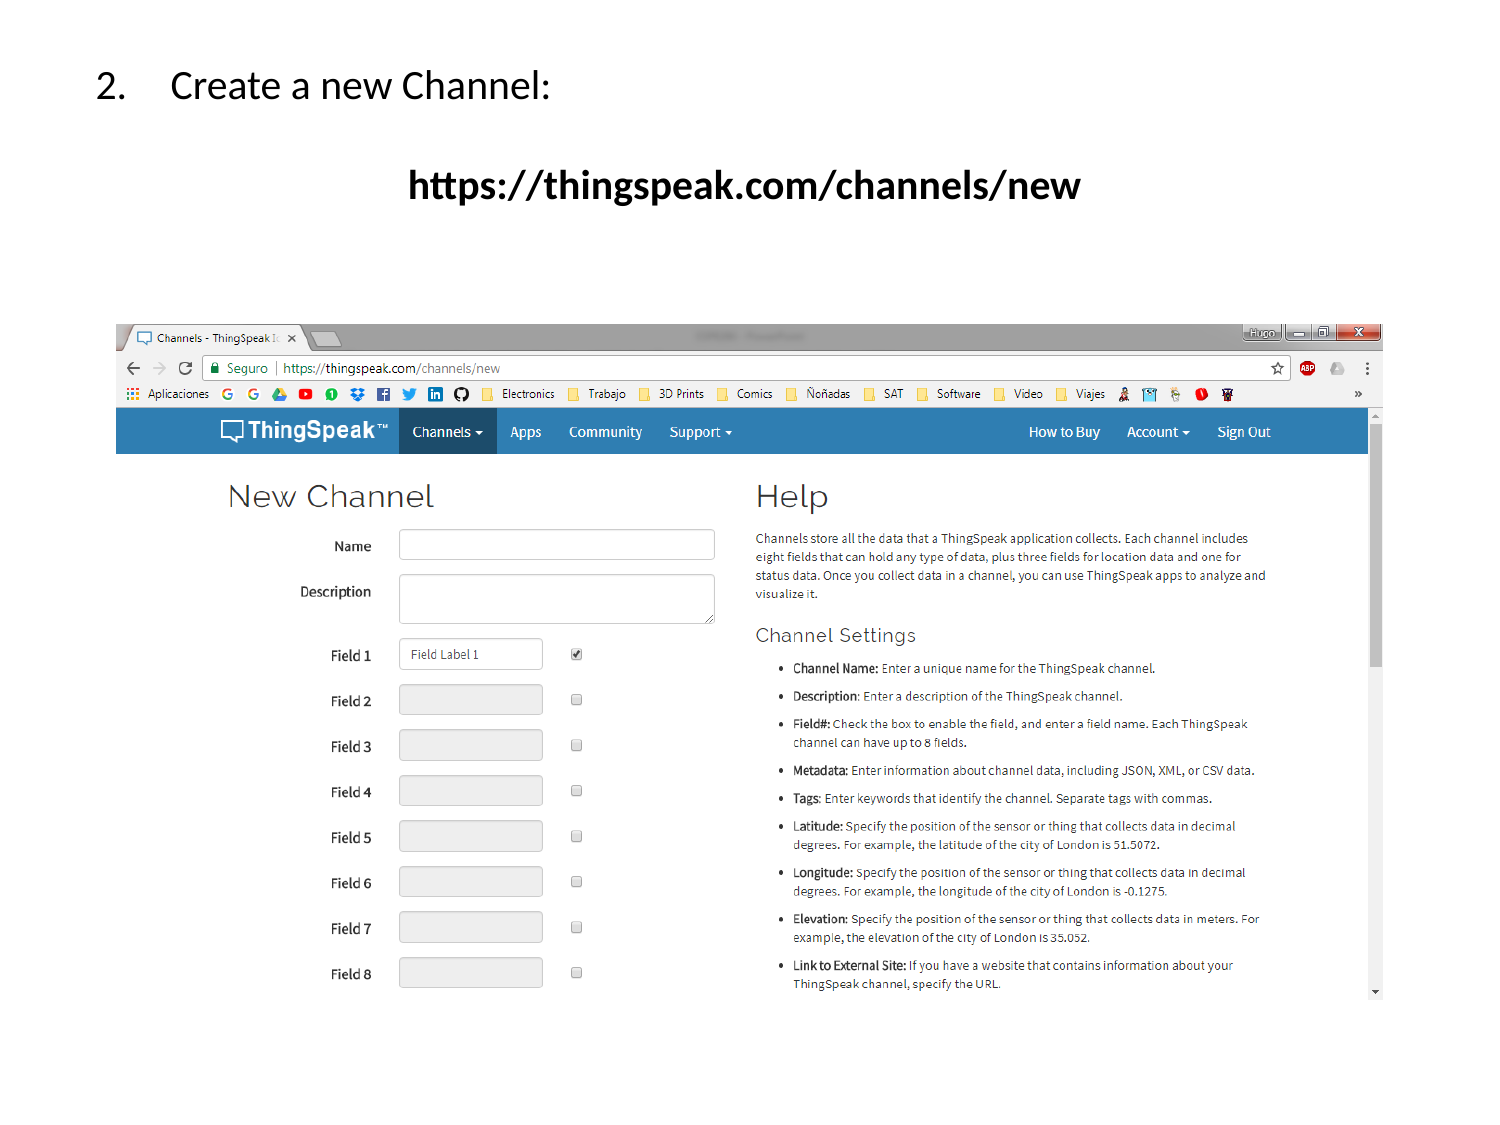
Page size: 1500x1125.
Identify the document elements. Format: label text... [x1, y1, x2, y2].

picture [116, 324, 1384, 1001]
text_box Create a new Channel: https://thingspeak.com/channels/new [80, 50, 1419, 215]
